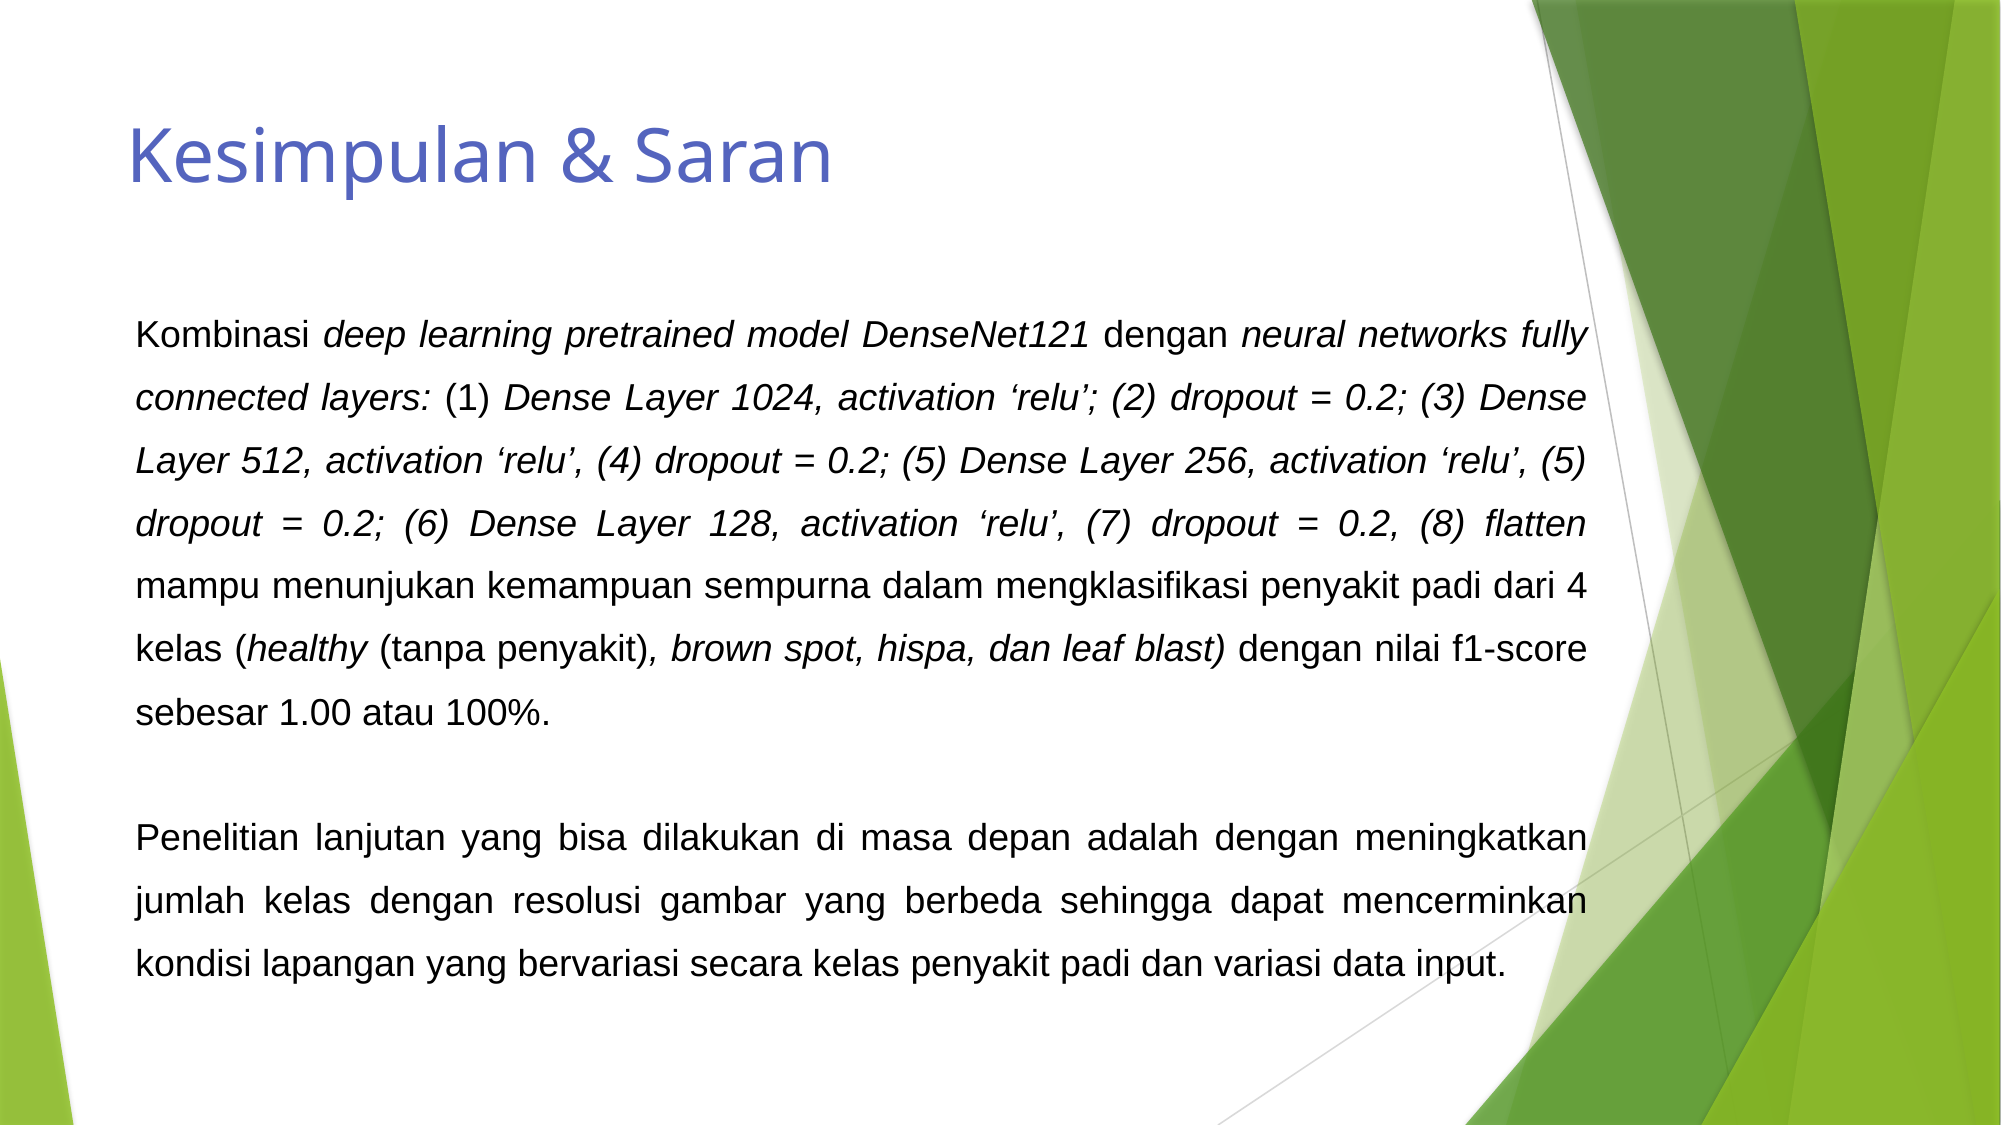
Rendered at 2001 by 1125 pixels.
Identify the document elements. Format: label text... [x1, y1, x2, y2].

title Kesimpulan & Saran [111, 99, 1522, 284]
list Kombinasi deep learning pretrained model DenseNet121 dengan neural networks fully connected layers: (1) Dense Layer 1024, activation ‘relu’; (2) dropout = 0.2; (3) Dense Layer 512, activation ‘relu’, (4) dropout = 0.2; (5) Dense Layer 256, activation ‘relu’, (5) dropout = 0.2; (6) Dense Layer 128, activation ‘relu’, (7) dropout = 0.2, (8) flatten mampu menunjukan kemampuan sempurna dalam mengklasifikasi penyakit padi dari 4 kelas (healthy (tanpa penyakit), brown spot, hispa, dan leaf blast) dengan nilai f1-score sebesar 1.00 atau 100%. Penelitian lanjutan yang bisa dilakukan di masa depan adalah dengan meningkatkan jumlah kelas dengan resolusi gambar yang berbeda sehingga dapat mencerminkan kondisi lapangan yang bervariasi secara kelas penyakit padi dan variasi data input. [111, 284, 1603, 983]
